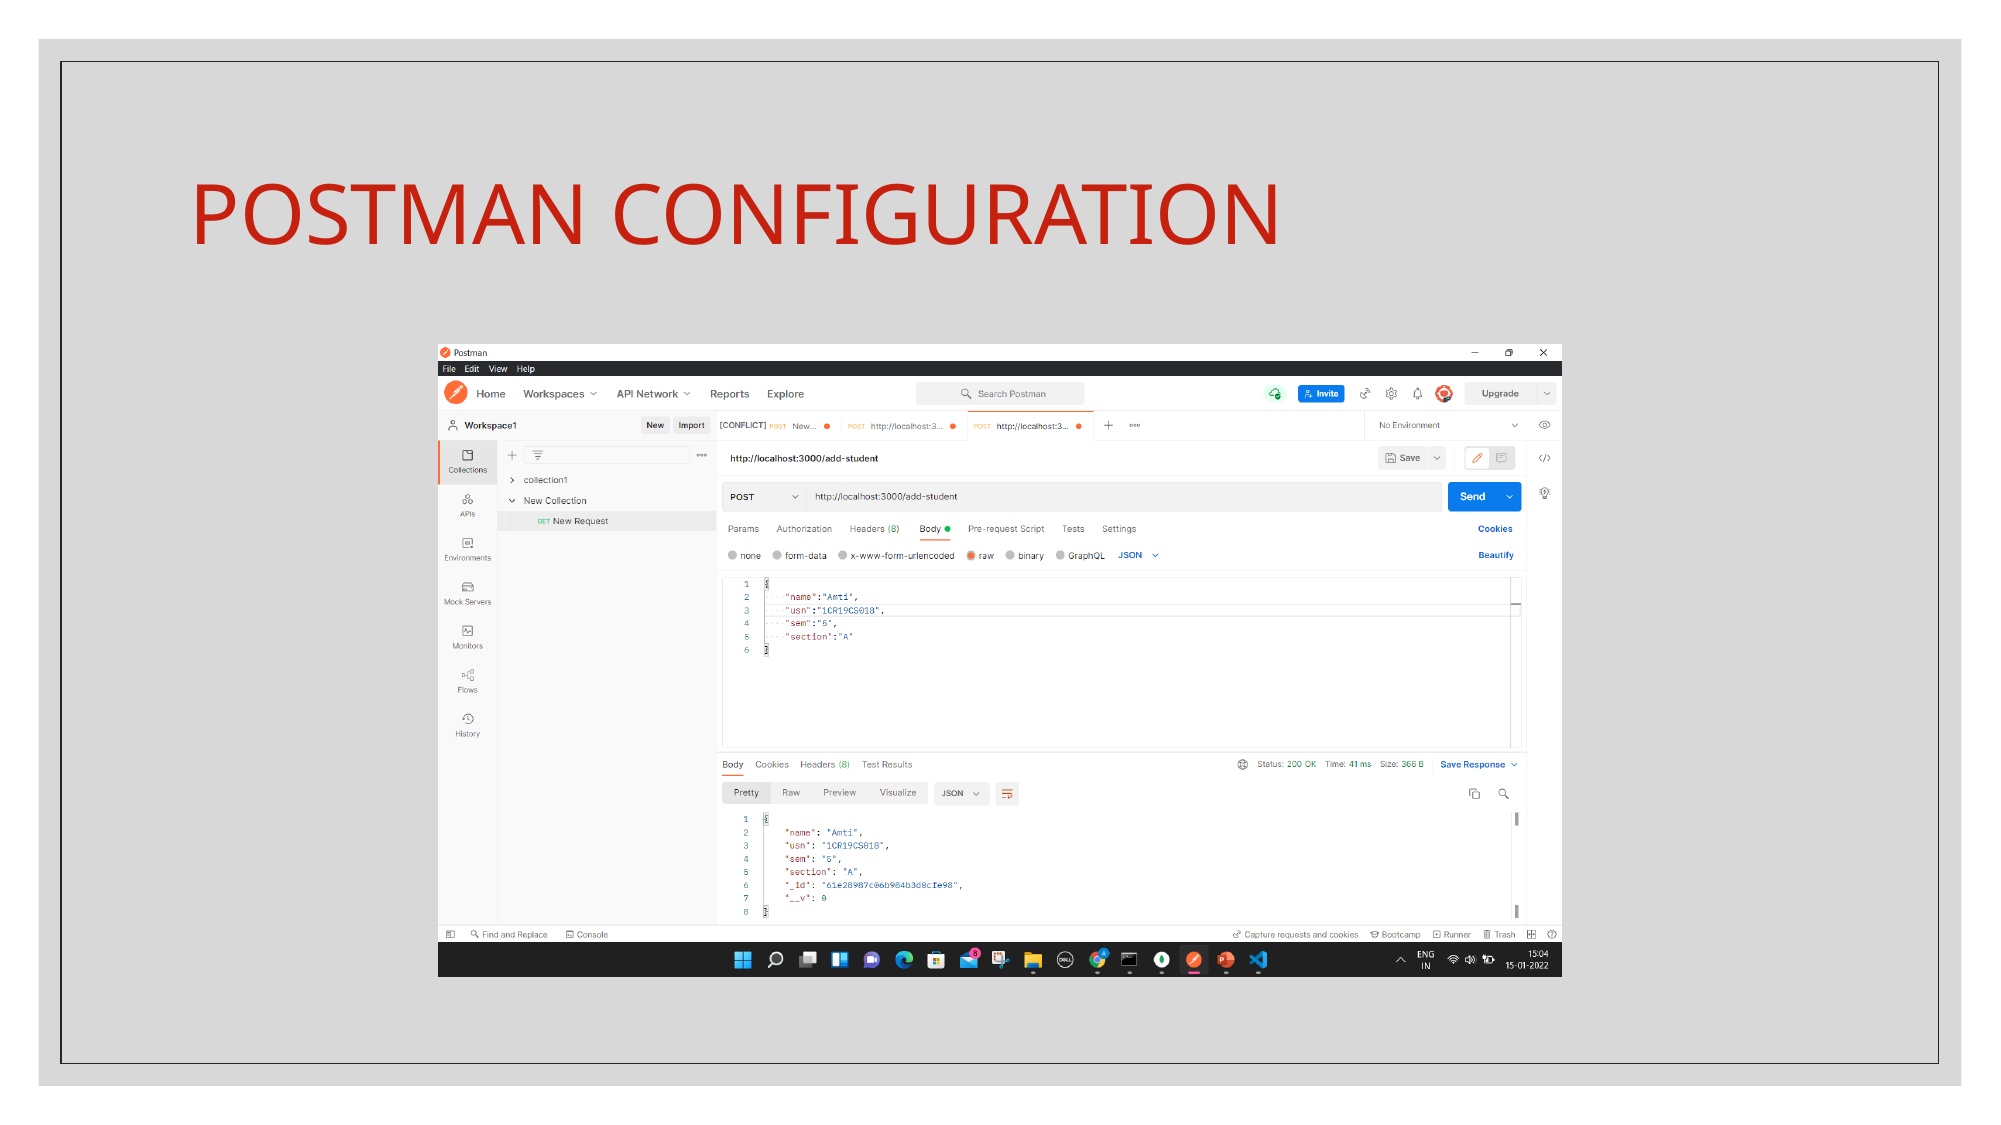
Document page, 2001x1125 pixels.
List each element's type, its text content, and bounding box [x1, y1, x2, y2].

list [438, 344, 1562, 977]
title POSTMAN CONFIGURATION [174, 105, 1825, 331]
